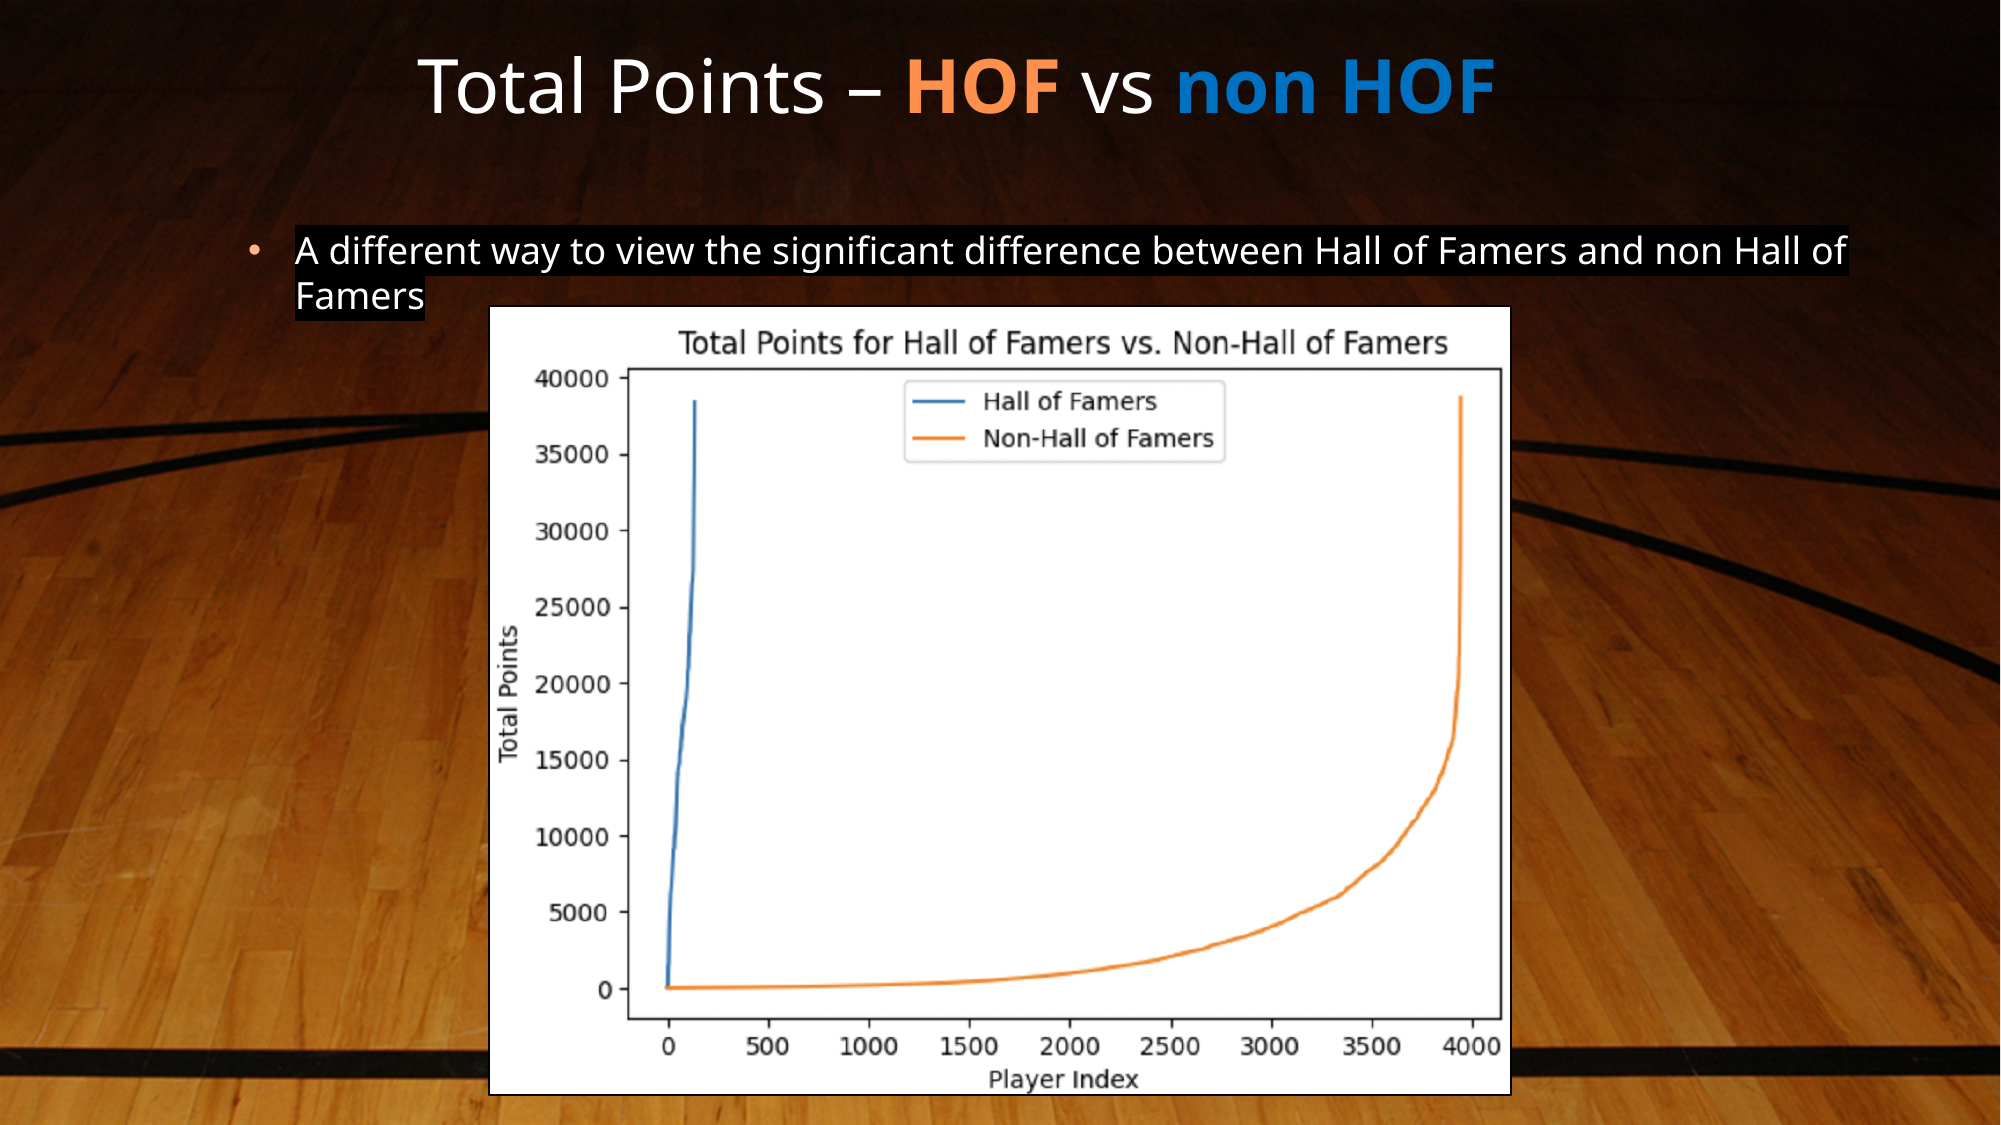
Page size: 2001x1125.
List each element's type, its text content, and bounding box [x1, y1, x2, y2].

picture [0, 0, 2001, 1125]
text_box A different way to view the significant difference between Hall of Famers and non Hall of Famers [233, 219, 2000, 325]
text_box Total Points – HOF vs non HOF [83, 30, 1832, 136]
